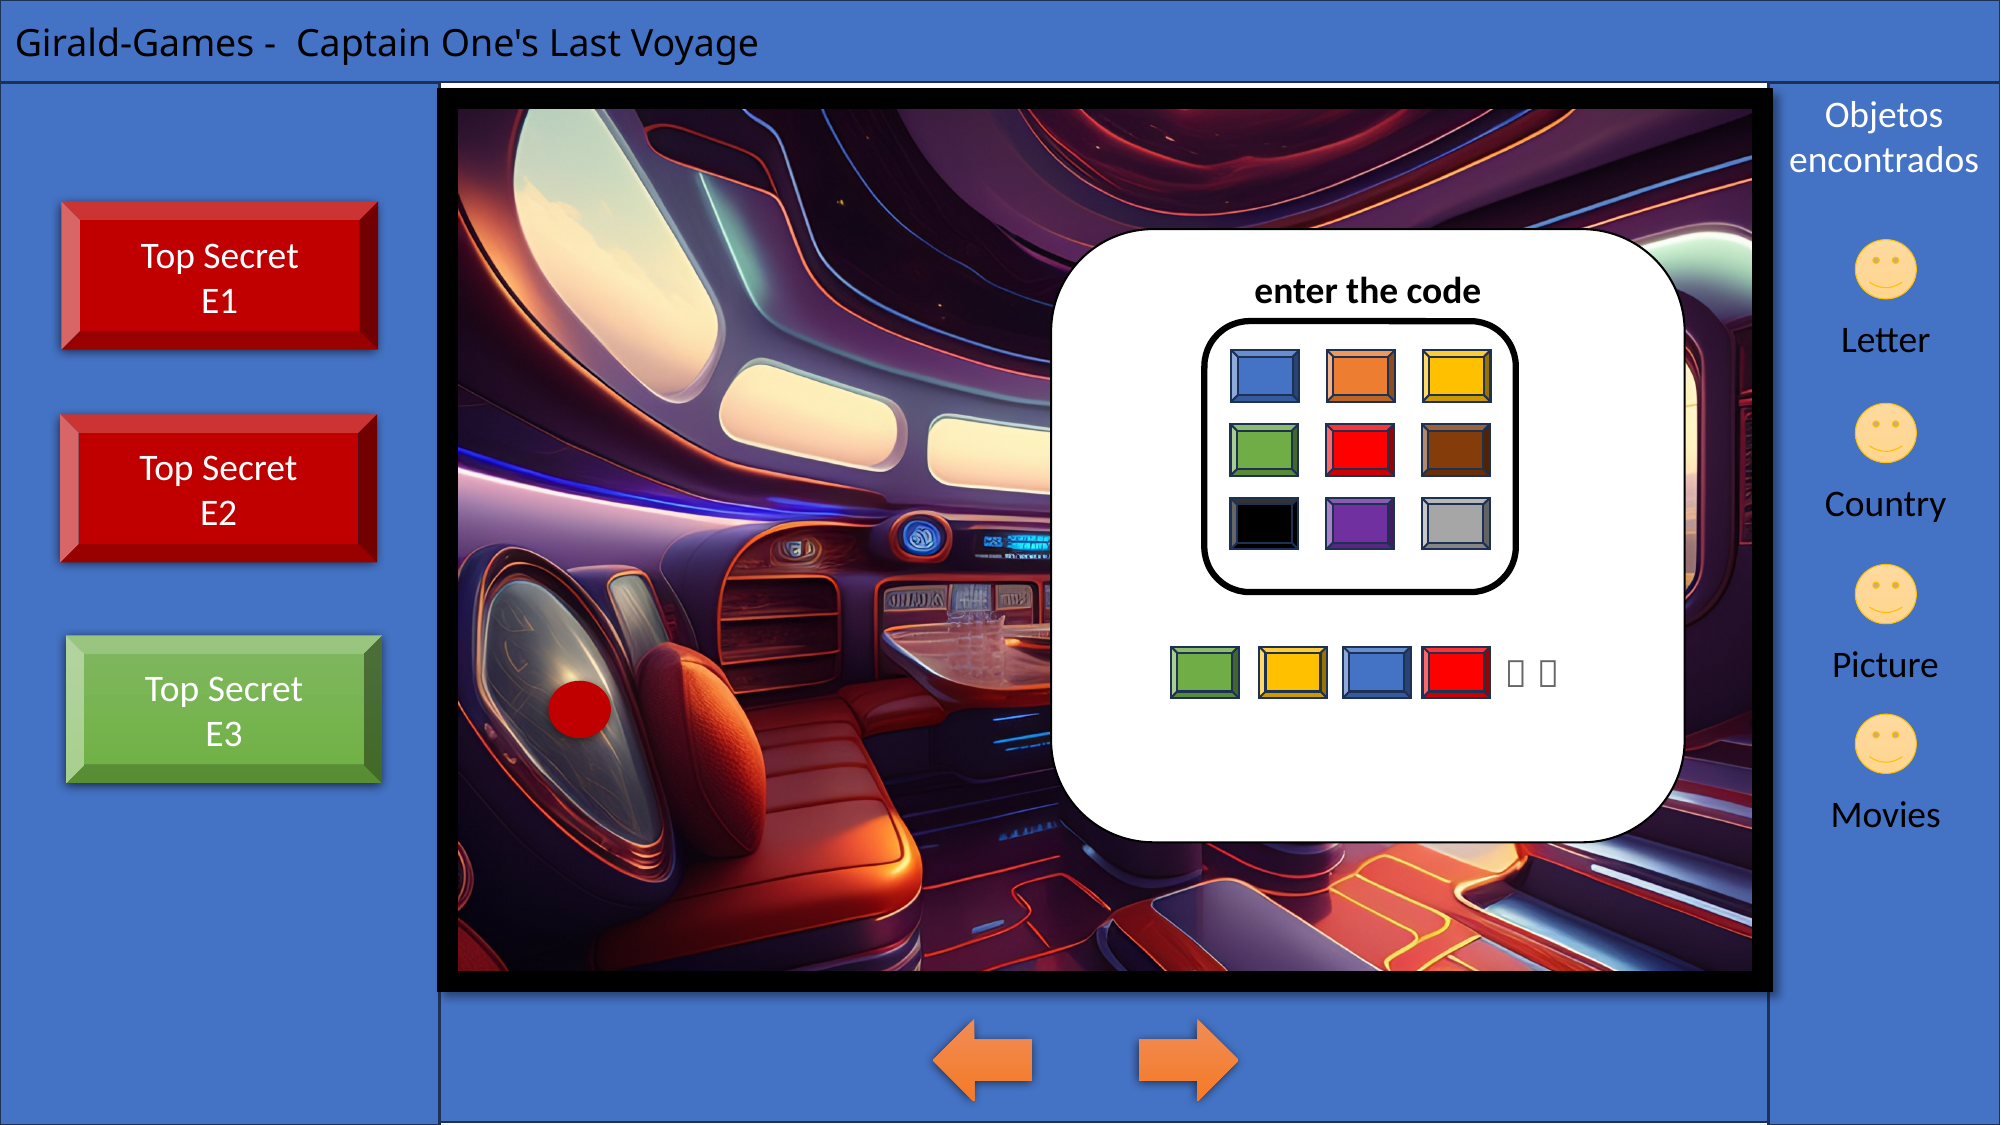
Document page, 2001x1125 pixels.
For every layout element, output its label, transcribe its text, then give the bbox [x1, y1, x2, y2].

text_box Girald-Games - Captain One's Last Voyage [0, 0, 2000, 83]
text_box Top Secret E2 [60, 414, 378, 563]
text_box [1854, 402, 1917, 464]
text_box Picture [1817, 632, 1955, 693]
text_box Country [1810, 471, 1962, 532]
text_box Movies [1815, 782, 1956, 843]
text_box [932, 1018, 1033, 1102]
text_box [1854, 563, 1917, 625]
text_box [1138, 1018, 1239, 1102]
text_box Letter [1826, 307, 1946, 368]
text_box [1854, 713, 1917, 774]
picture [458, 108, 1752, 972]
text_box Top Secret E3 [65, 635, 383, 784]
text_box Top Secret E1 [61, 201, 379, 350]
text_box Objetos encontrados [1767, 81, 2000, 1125]
text_box [1854, 239, 1917, 300]
text_box [0, 81, 441, 1125]
text_box [439, 999, 1767, 1123]
